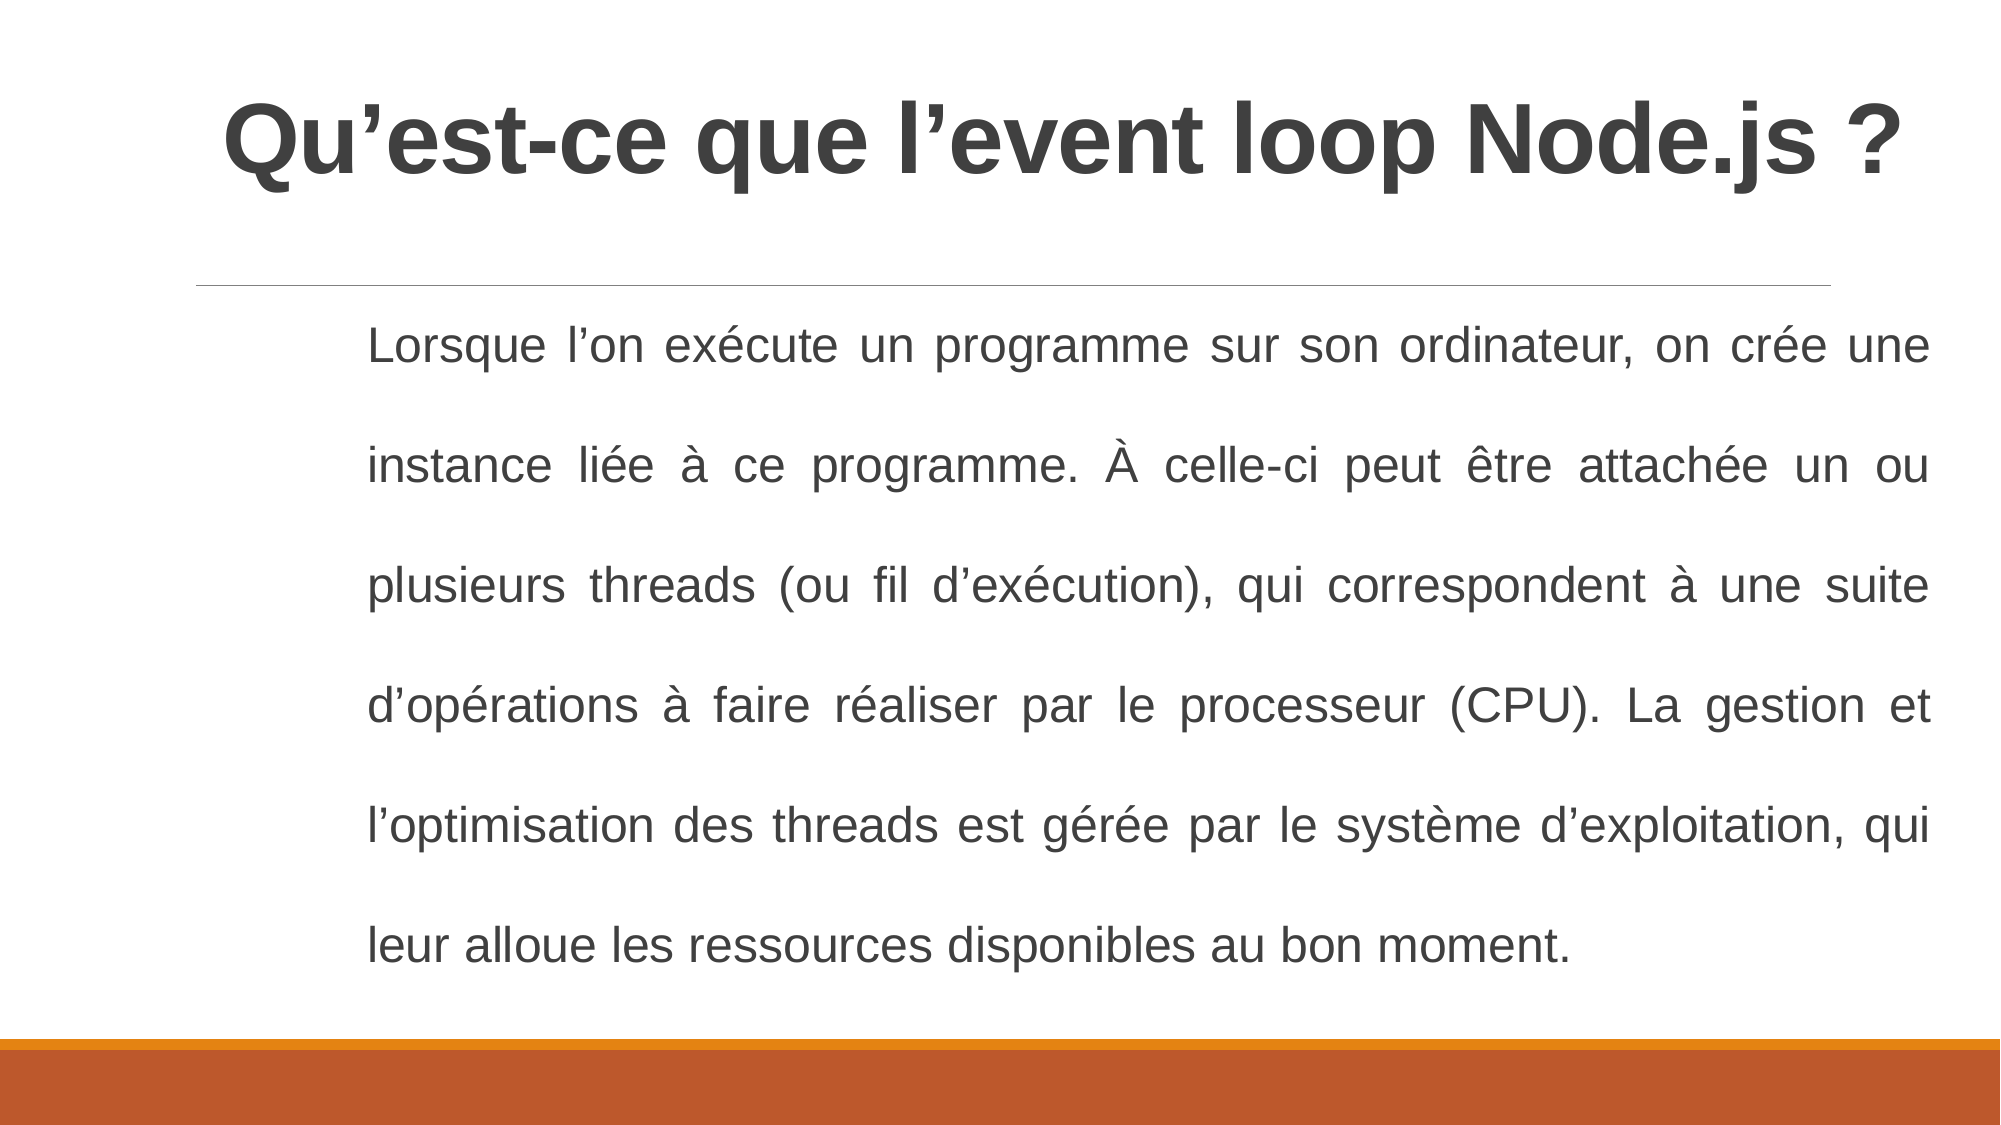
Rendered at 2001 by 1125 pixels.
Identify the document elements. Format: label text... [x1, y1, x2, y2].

list Lorsque l’on exécute un programme sur son ordinateur, on crée une instance liée à ce programme. À celle-ci peut être attachée un ou plusieurs threads (ou fil d’exécution), qui correspondent à une suite d’opérations à faire réaliser par le processeur (CPU). La gestion et l’optimisation des threads est gérée par le système d’exploitation, qui leur alloue les ressources disponibles au bon moment. [352, 245, 1932, 1107]
title Qu’est-ce que l’event loop Node.js ? [178, 24, 1949, 263]
